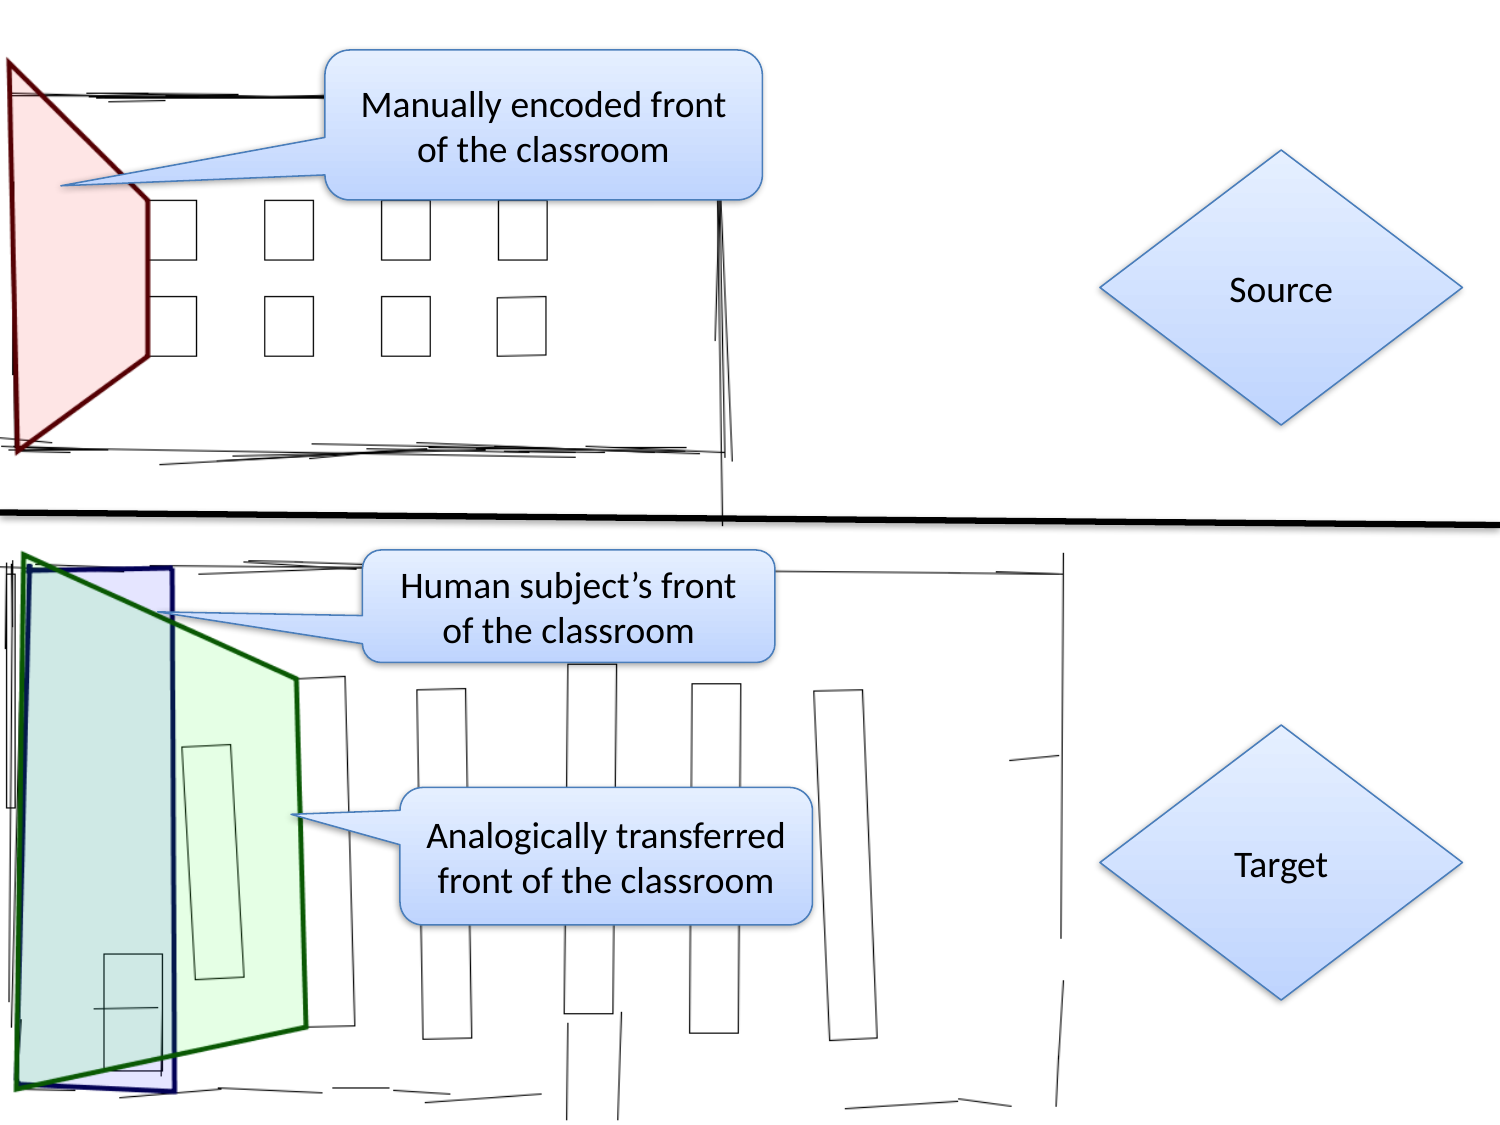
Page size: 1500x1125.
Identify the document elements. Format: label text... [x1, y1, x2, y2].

picture [0, 526, 1070, 1125]
text_box Target [1099, 724, 1464, 1001]
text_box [0, 512, 1500, 526]
text_box Source [1099, 149, 1464, 426]
picture [0, 0, 1070, 512]
